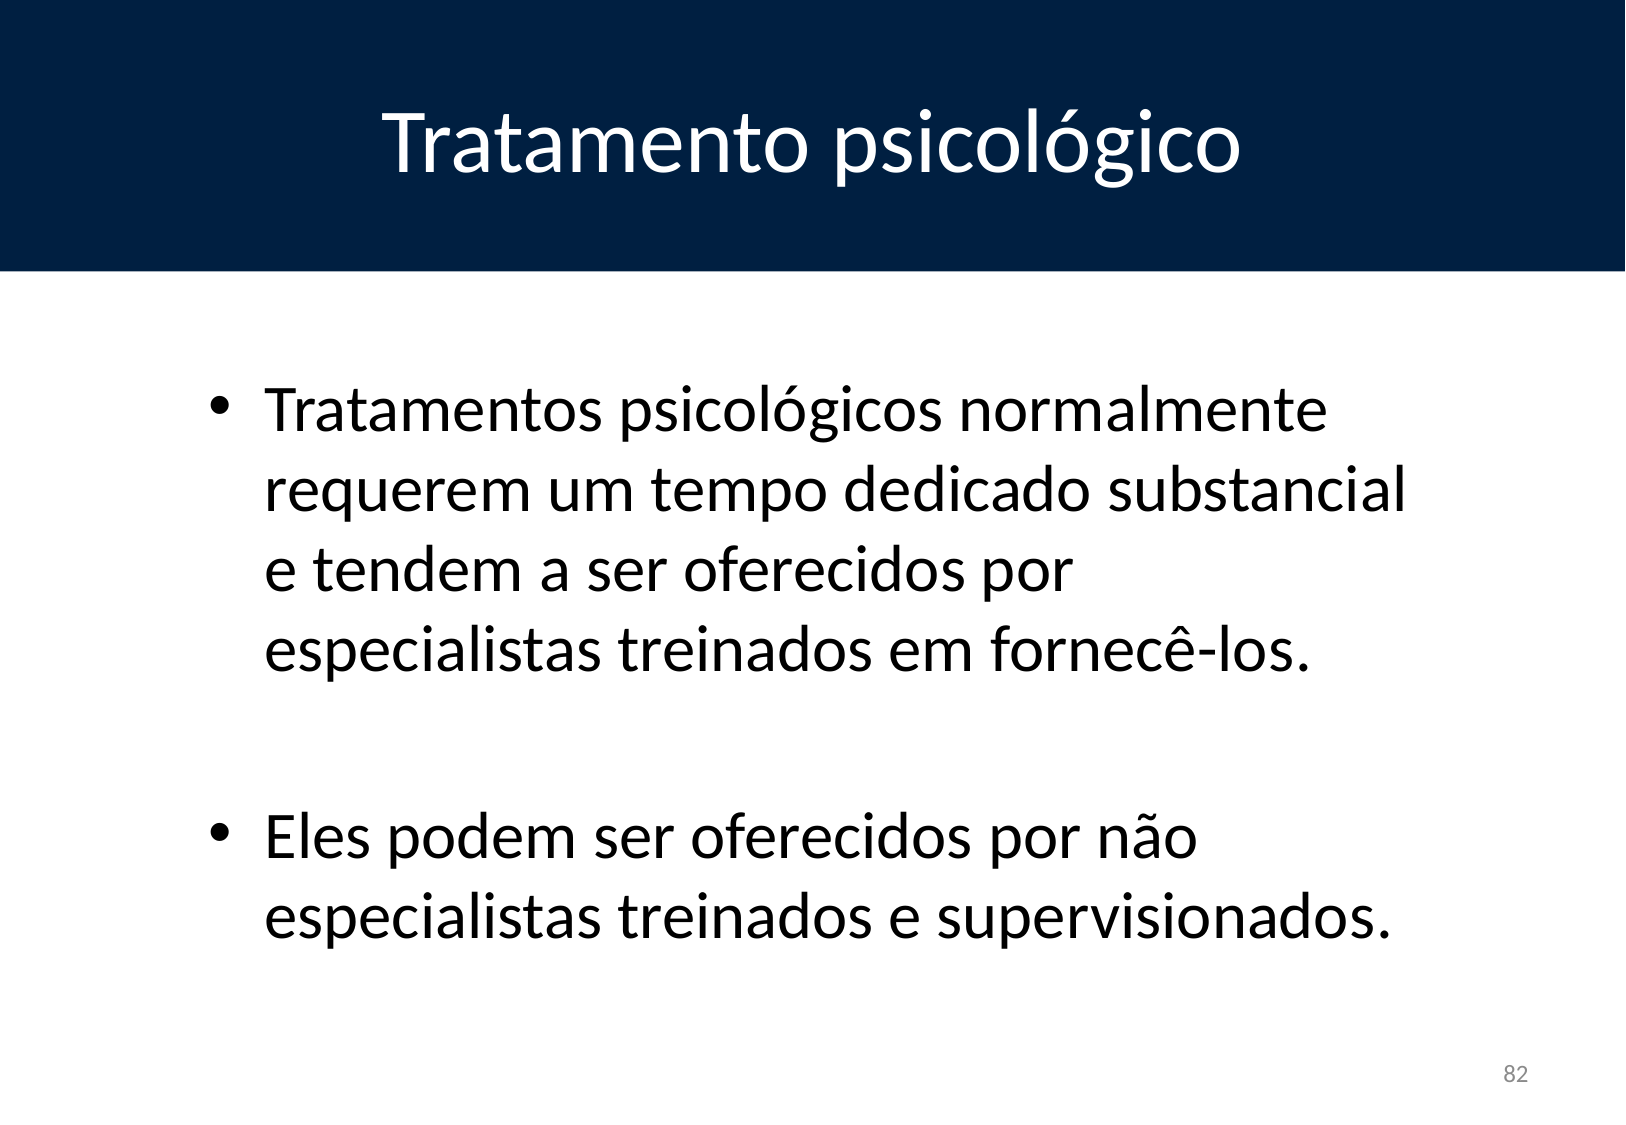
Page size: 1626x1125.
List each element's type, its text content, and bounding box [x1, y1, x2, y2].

slide_number 82 [1164, 1042, 1544, 1103]
list Tratamentos psicológicos normalmente requerem um tempo dedicado substancial e tendem a ser oferecidos por especialistas treinados em fornecê-los. Eles podem ser oferecidos por não especialistas treinados e supervisionados. [193, 356, 1443, 1005]
title Tratamento psicológico [0, 0, 1625, 272]
